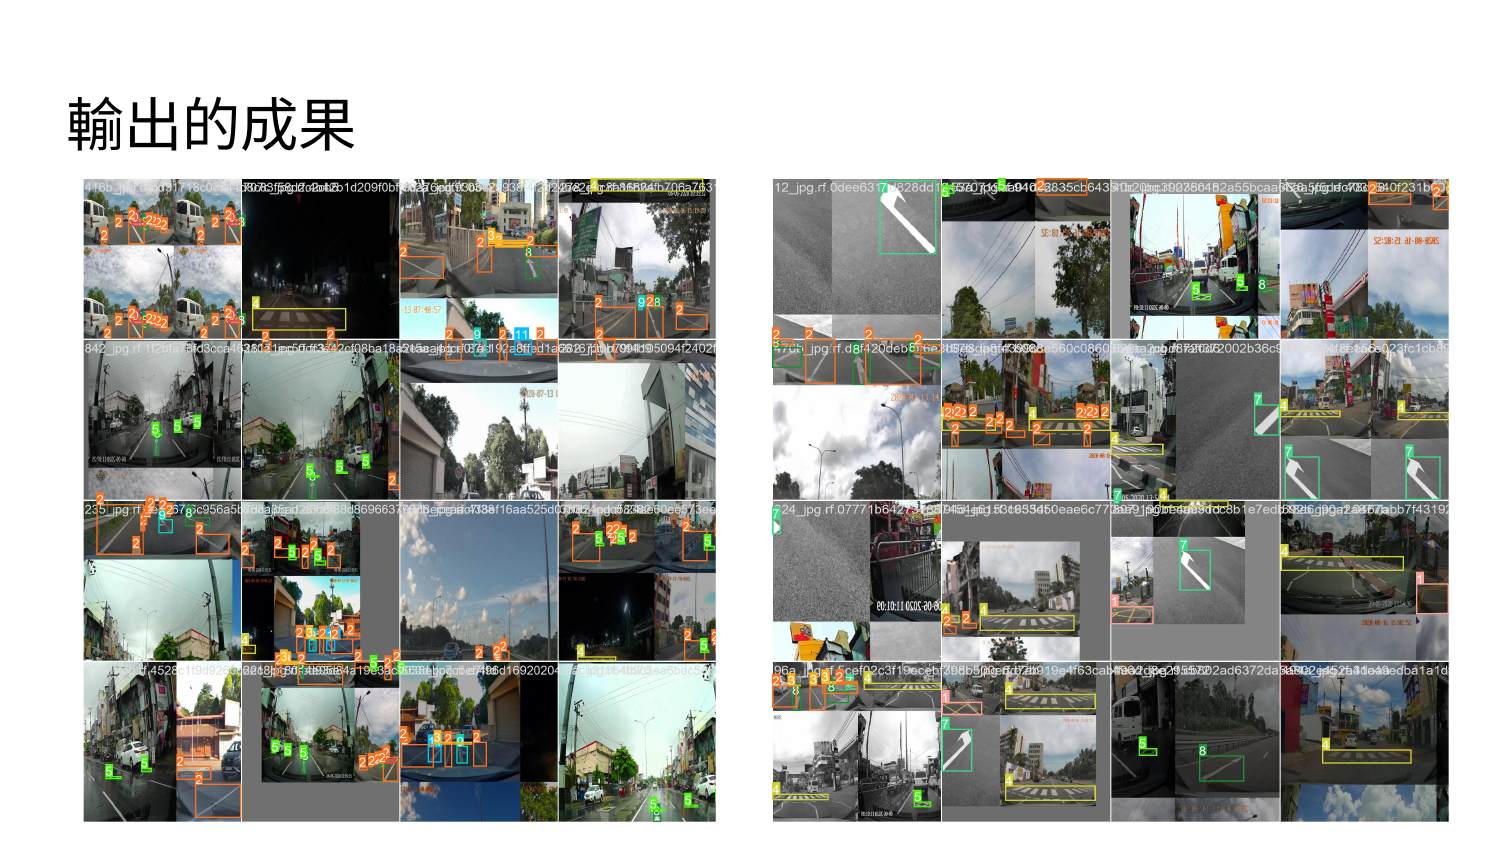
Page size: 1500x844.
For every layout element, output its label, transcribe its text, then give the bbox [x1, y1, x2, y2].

title 輸出的成果 [51, 72, 1449, 167]
picture [771, 178, 1450, 822]
picture [83, 178, 716, 822]
